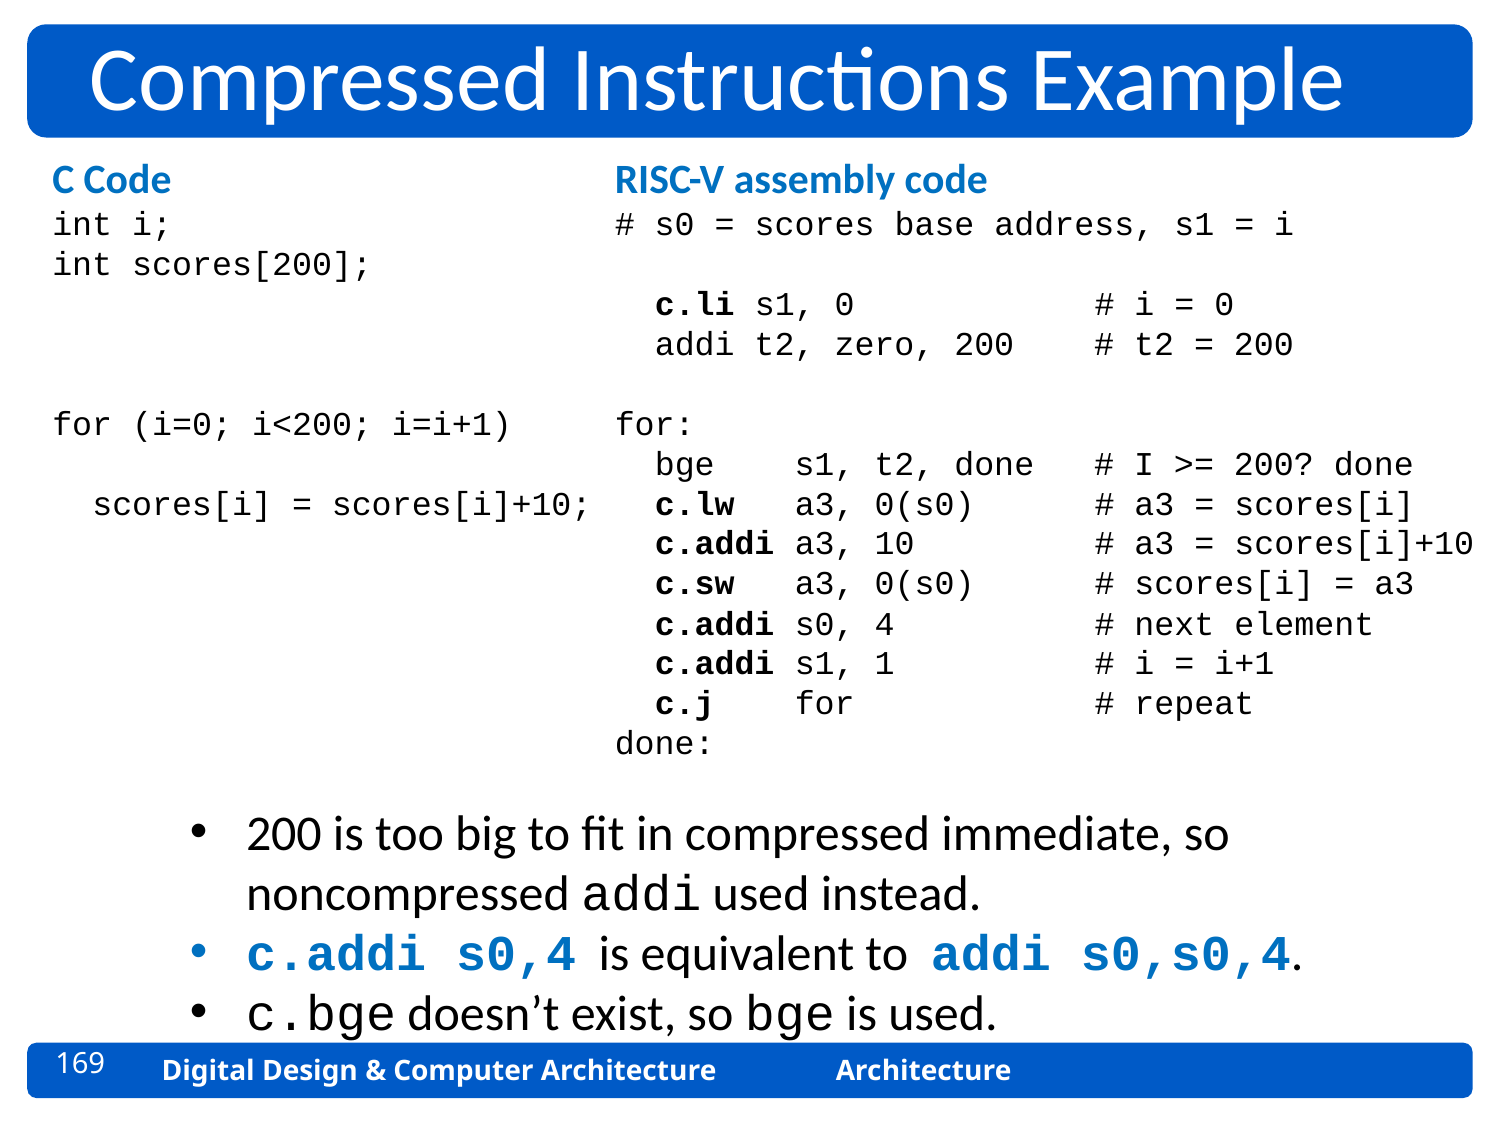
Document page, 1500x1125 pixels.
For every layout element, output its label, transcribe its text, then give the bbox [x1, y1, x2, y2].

text_box RISC-V assembly code # s0 = scores base address, s1 = i c.li s1, 0 # i = 0 addi t2, zero, 200 # t2 = 200 for: bge s1, t2, done # I >= 200? done c.lw a3, 0(s0) # a3 = scores[i] c.addi a3, 10 # a3 = scores[i]+10 c.sw a3, 0(s0) # scores[i] = a3 c.addi s0, 4 # next element c.addi s1, 1 # i = i+1 c.j for # repeat done: [600, 149, 1500, 775]
slide_number 169 [40, 1037, 164, 1096]
text_box 200 is too big to fit in compressed immediate, so noncompressed addi used instead. c.addi s0,4 is equivalent to addi s0,s0,4. c.bge doesn’t exist, so bge is used. [174, 792, 1362, 1048]
text_box Compressed Instructions Example [74, 11, 1438, 136]
text_box C Code int i; int scores[200]; for (i=0; i<200; i=i+1) scores[i] = scores[i]+10; [37, 149, 600, 775]
